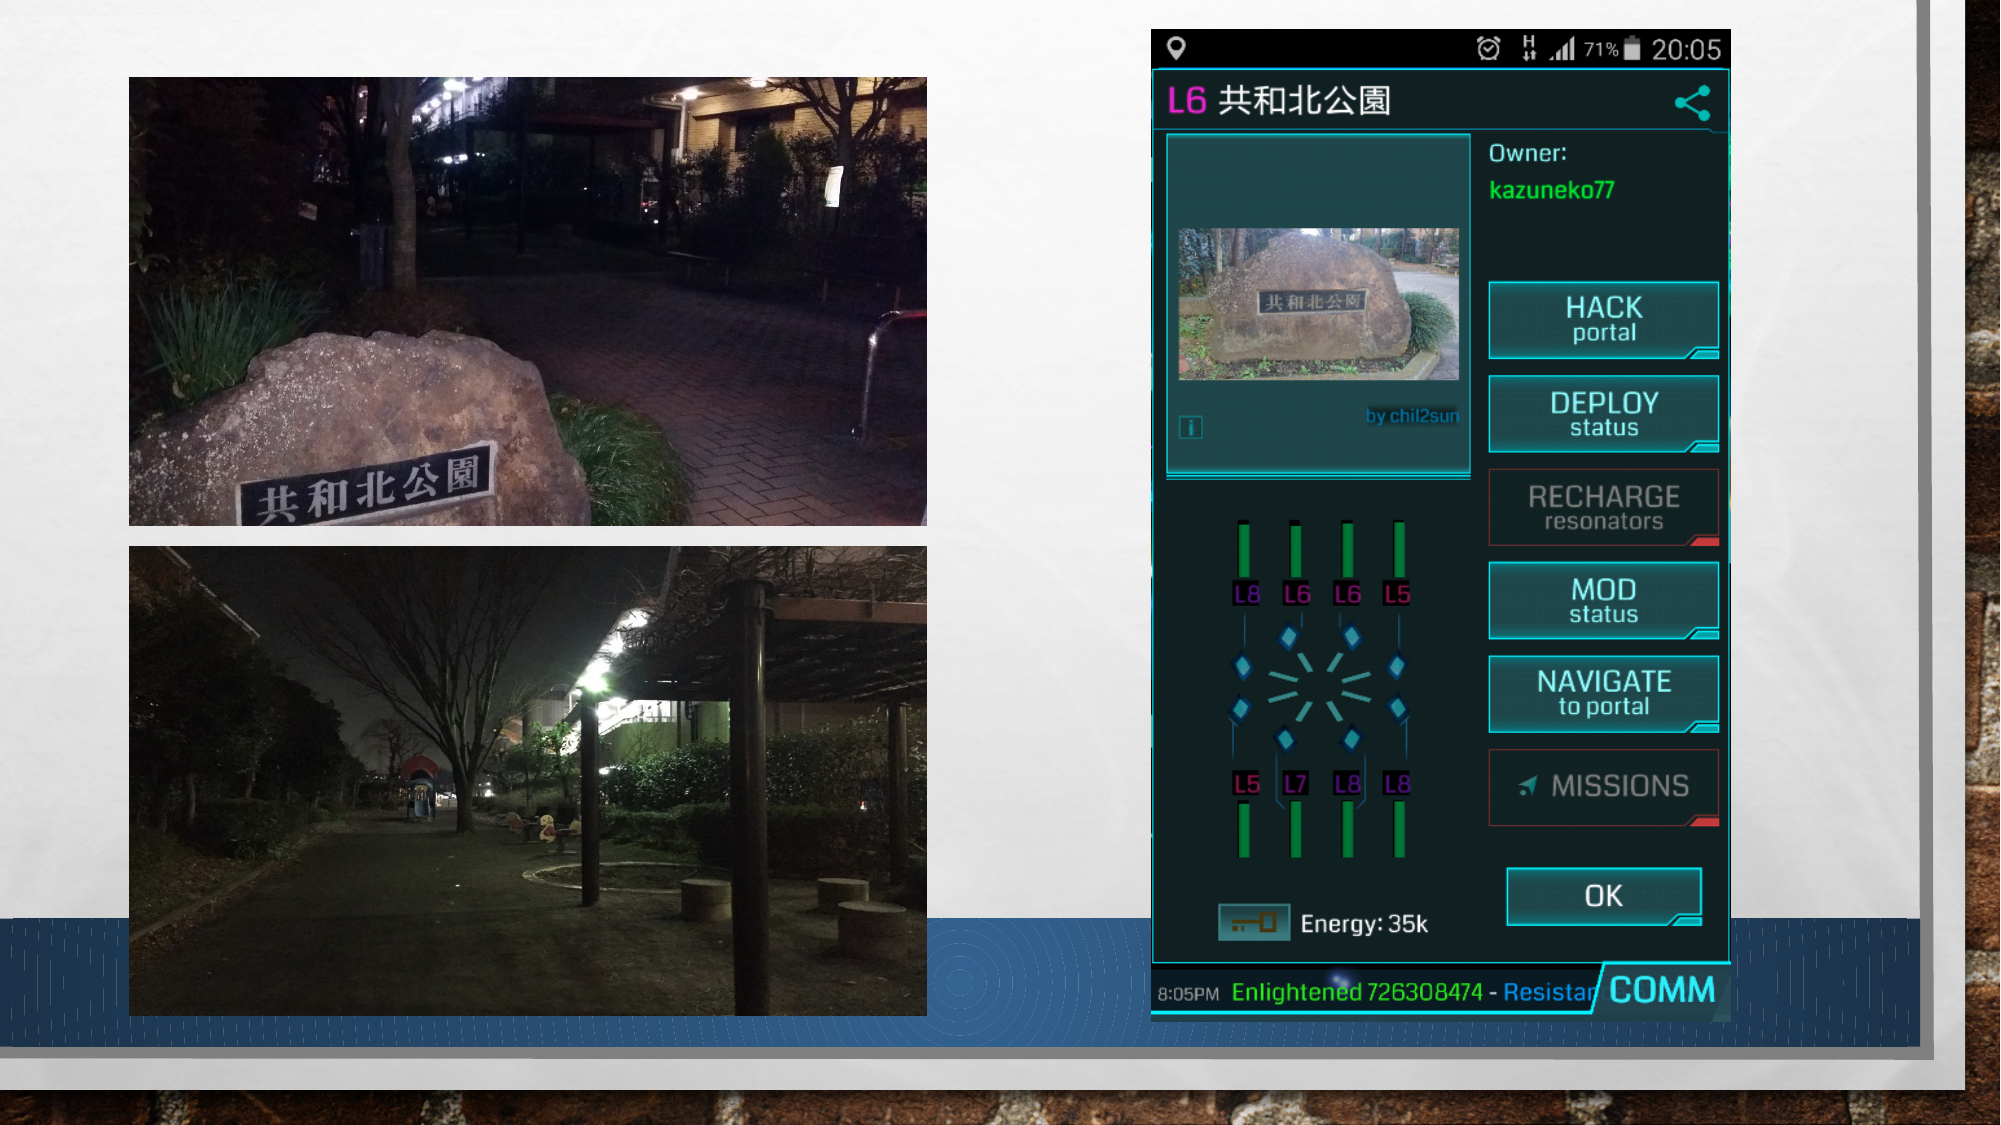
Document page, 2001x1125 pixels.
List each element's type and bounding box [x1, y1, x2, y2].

list [1151, 29, 1731, 1022]
picture [129, 77, 927, 526]
picture [0, 0, 2000, 1125]
picture [129, 546, 927, 1016]
